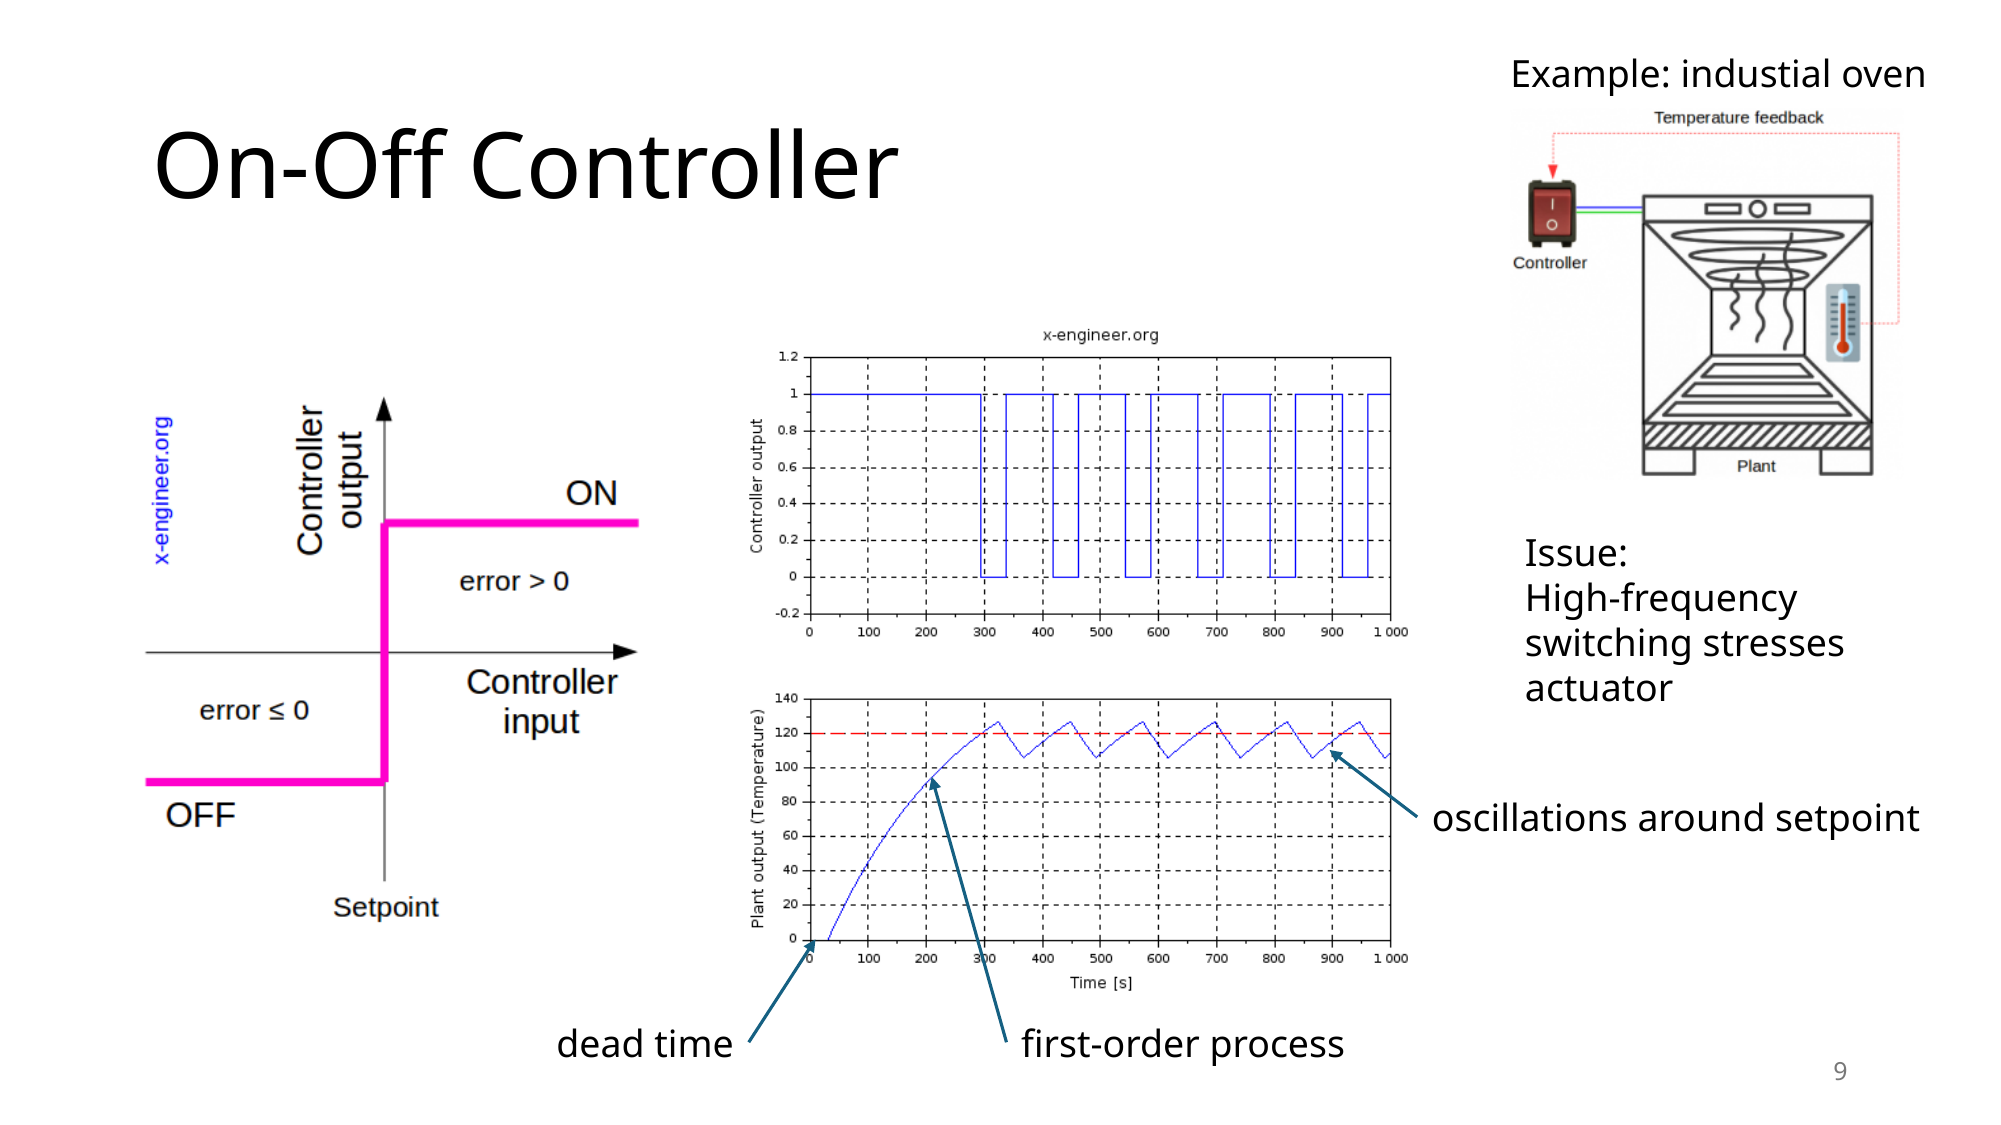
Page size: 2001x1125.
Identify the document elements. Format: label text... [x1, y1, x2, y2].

picture [742, 324, 1413, 996]
text_box Issue: High-frequency switching stresses actuator [1510, 521, 1961, 717]
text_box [741, 938, 817, 1044]
title On-Off Controller [137, 59, 1863, 278]
slide_number 9 [1412, 1042, 1863, 1103]
text_box oscillations around setpoint [1417, 787, 1936, 847]
text_box Example: industial oven [1495, 43, 1942, 103]
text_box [931, 776, 1019, 1044]
picture [136, 390, 646, 930]
text_box first-order process [1006, 1012, 1361, 1073]
picture [1509, 108, 1904, 481]
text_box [1329, 749, 1435, 818]
text_box dead time [541, 1012, 749, 1073]
